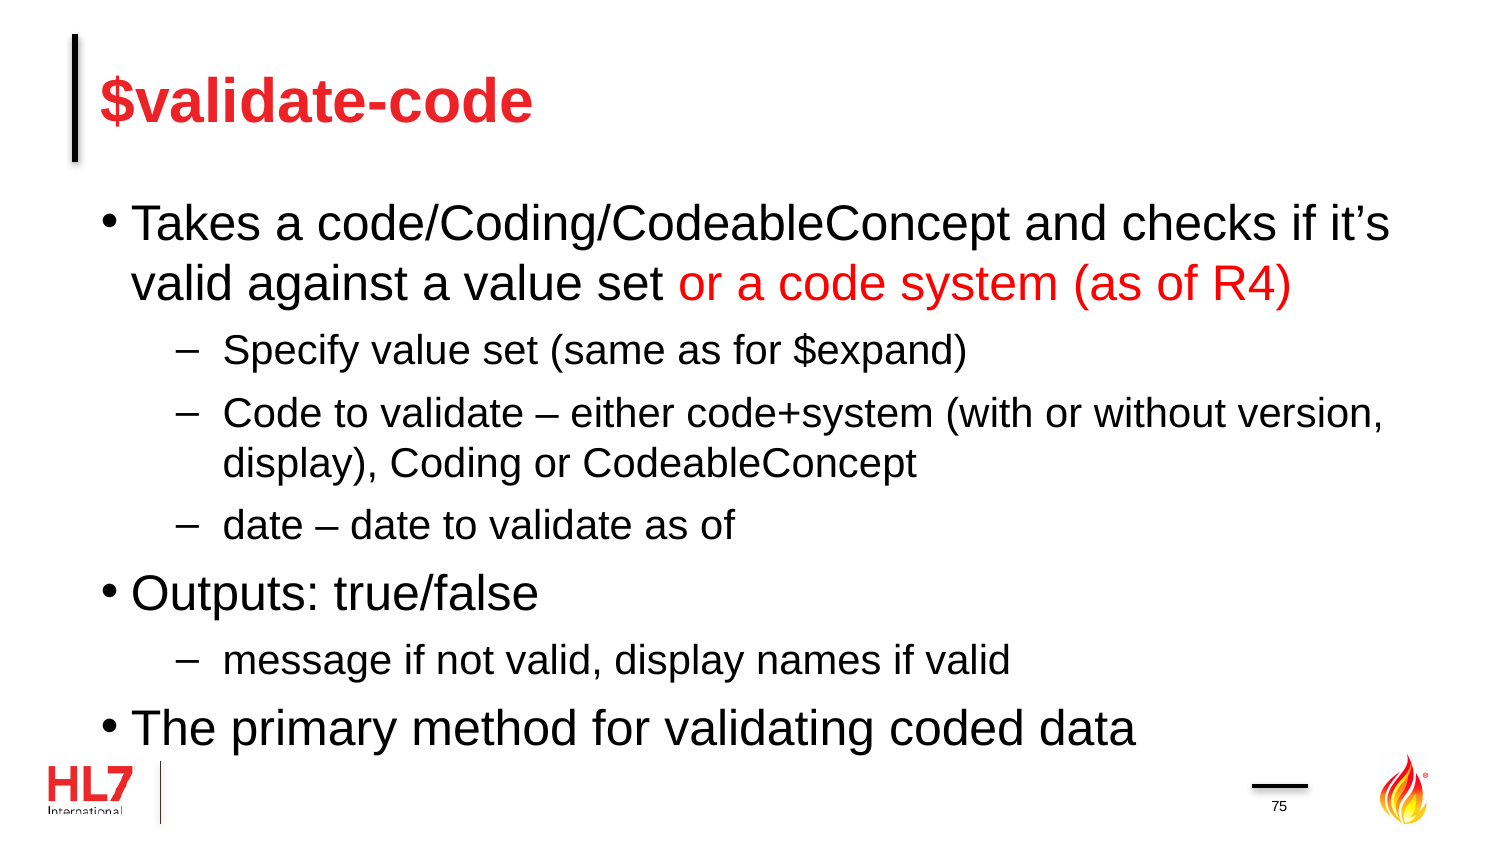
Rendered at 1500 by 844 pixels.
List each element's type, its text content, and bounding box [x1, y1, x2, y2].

title $validate-code [100, 33, 1451, 163]
picture [1380, 753, 1428, 824]
list Takes a code/Coding/CodeableConcept and checks if it’s valid against a value set or a code system (as of R4) Specify value set (same as for $expand) Code to validate – either code+system (with or without version, display), Coding or CodeableConcept date – date to validate as of Outputs: true/false message if not valid, display names if valid The primary method for validating coded data [100, 190, 1451, 671]
slide_number 75 [1257, 788, 1302, 815]
